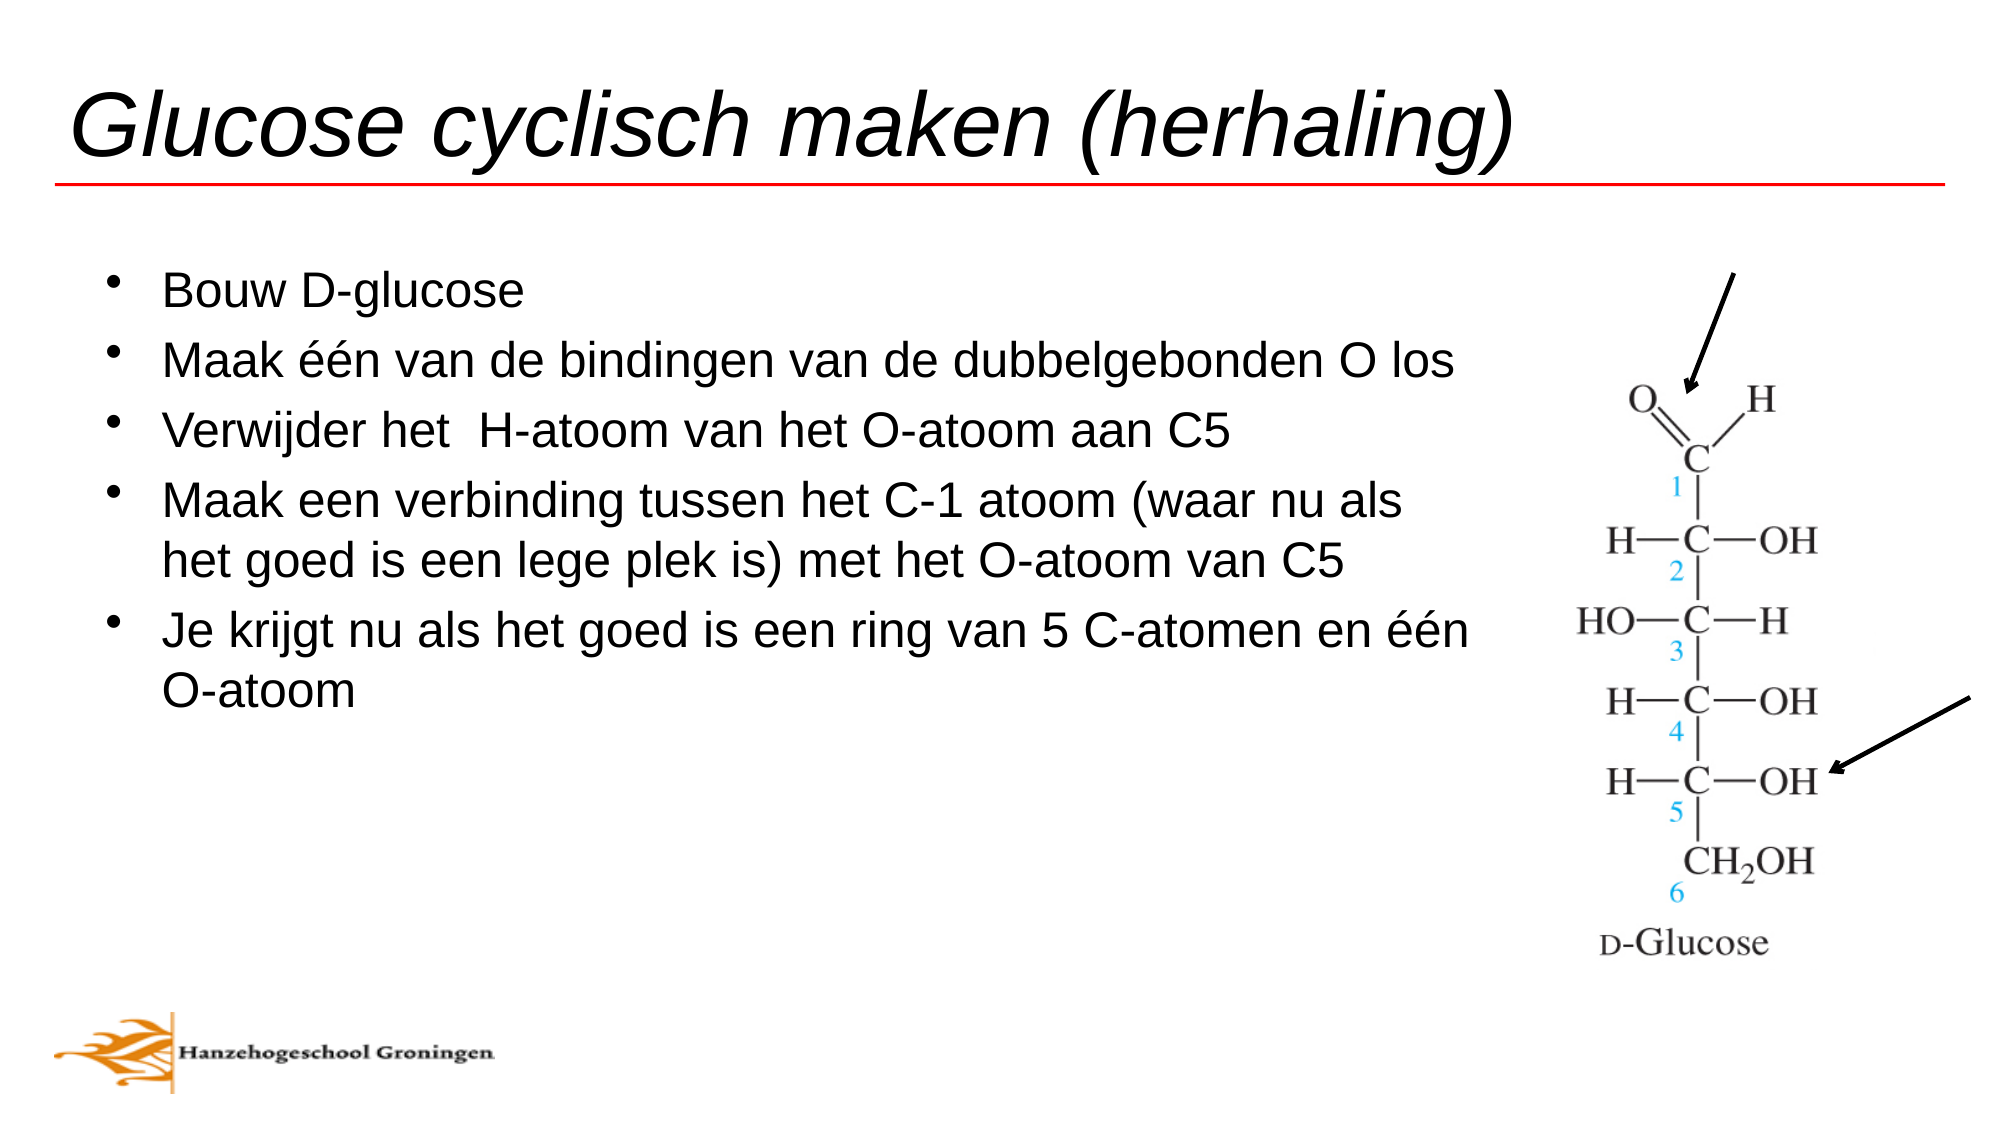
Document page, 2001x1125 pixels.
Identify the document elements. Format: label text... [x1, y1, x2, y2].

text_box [1497, 272, 1971, 971]
title Glucose cyclisch maken (herhaling) [54, 54, 1946, 185]
picture [54, 1012, 495, 1094]
list Bouw D-glucose Maak één van de bindingen van de dubbelgebonden O los Verwijder het H-atoom van het O-atoom aan C5 Maak een verbinding tussen het C-1 atoom (waar nu als het goed is een lege plek is) met het O-atoom van C5 Je krijgt nu als het goed is een ring van 5 C-atomen en één O-atoom [90, 250, 1497, 993]
